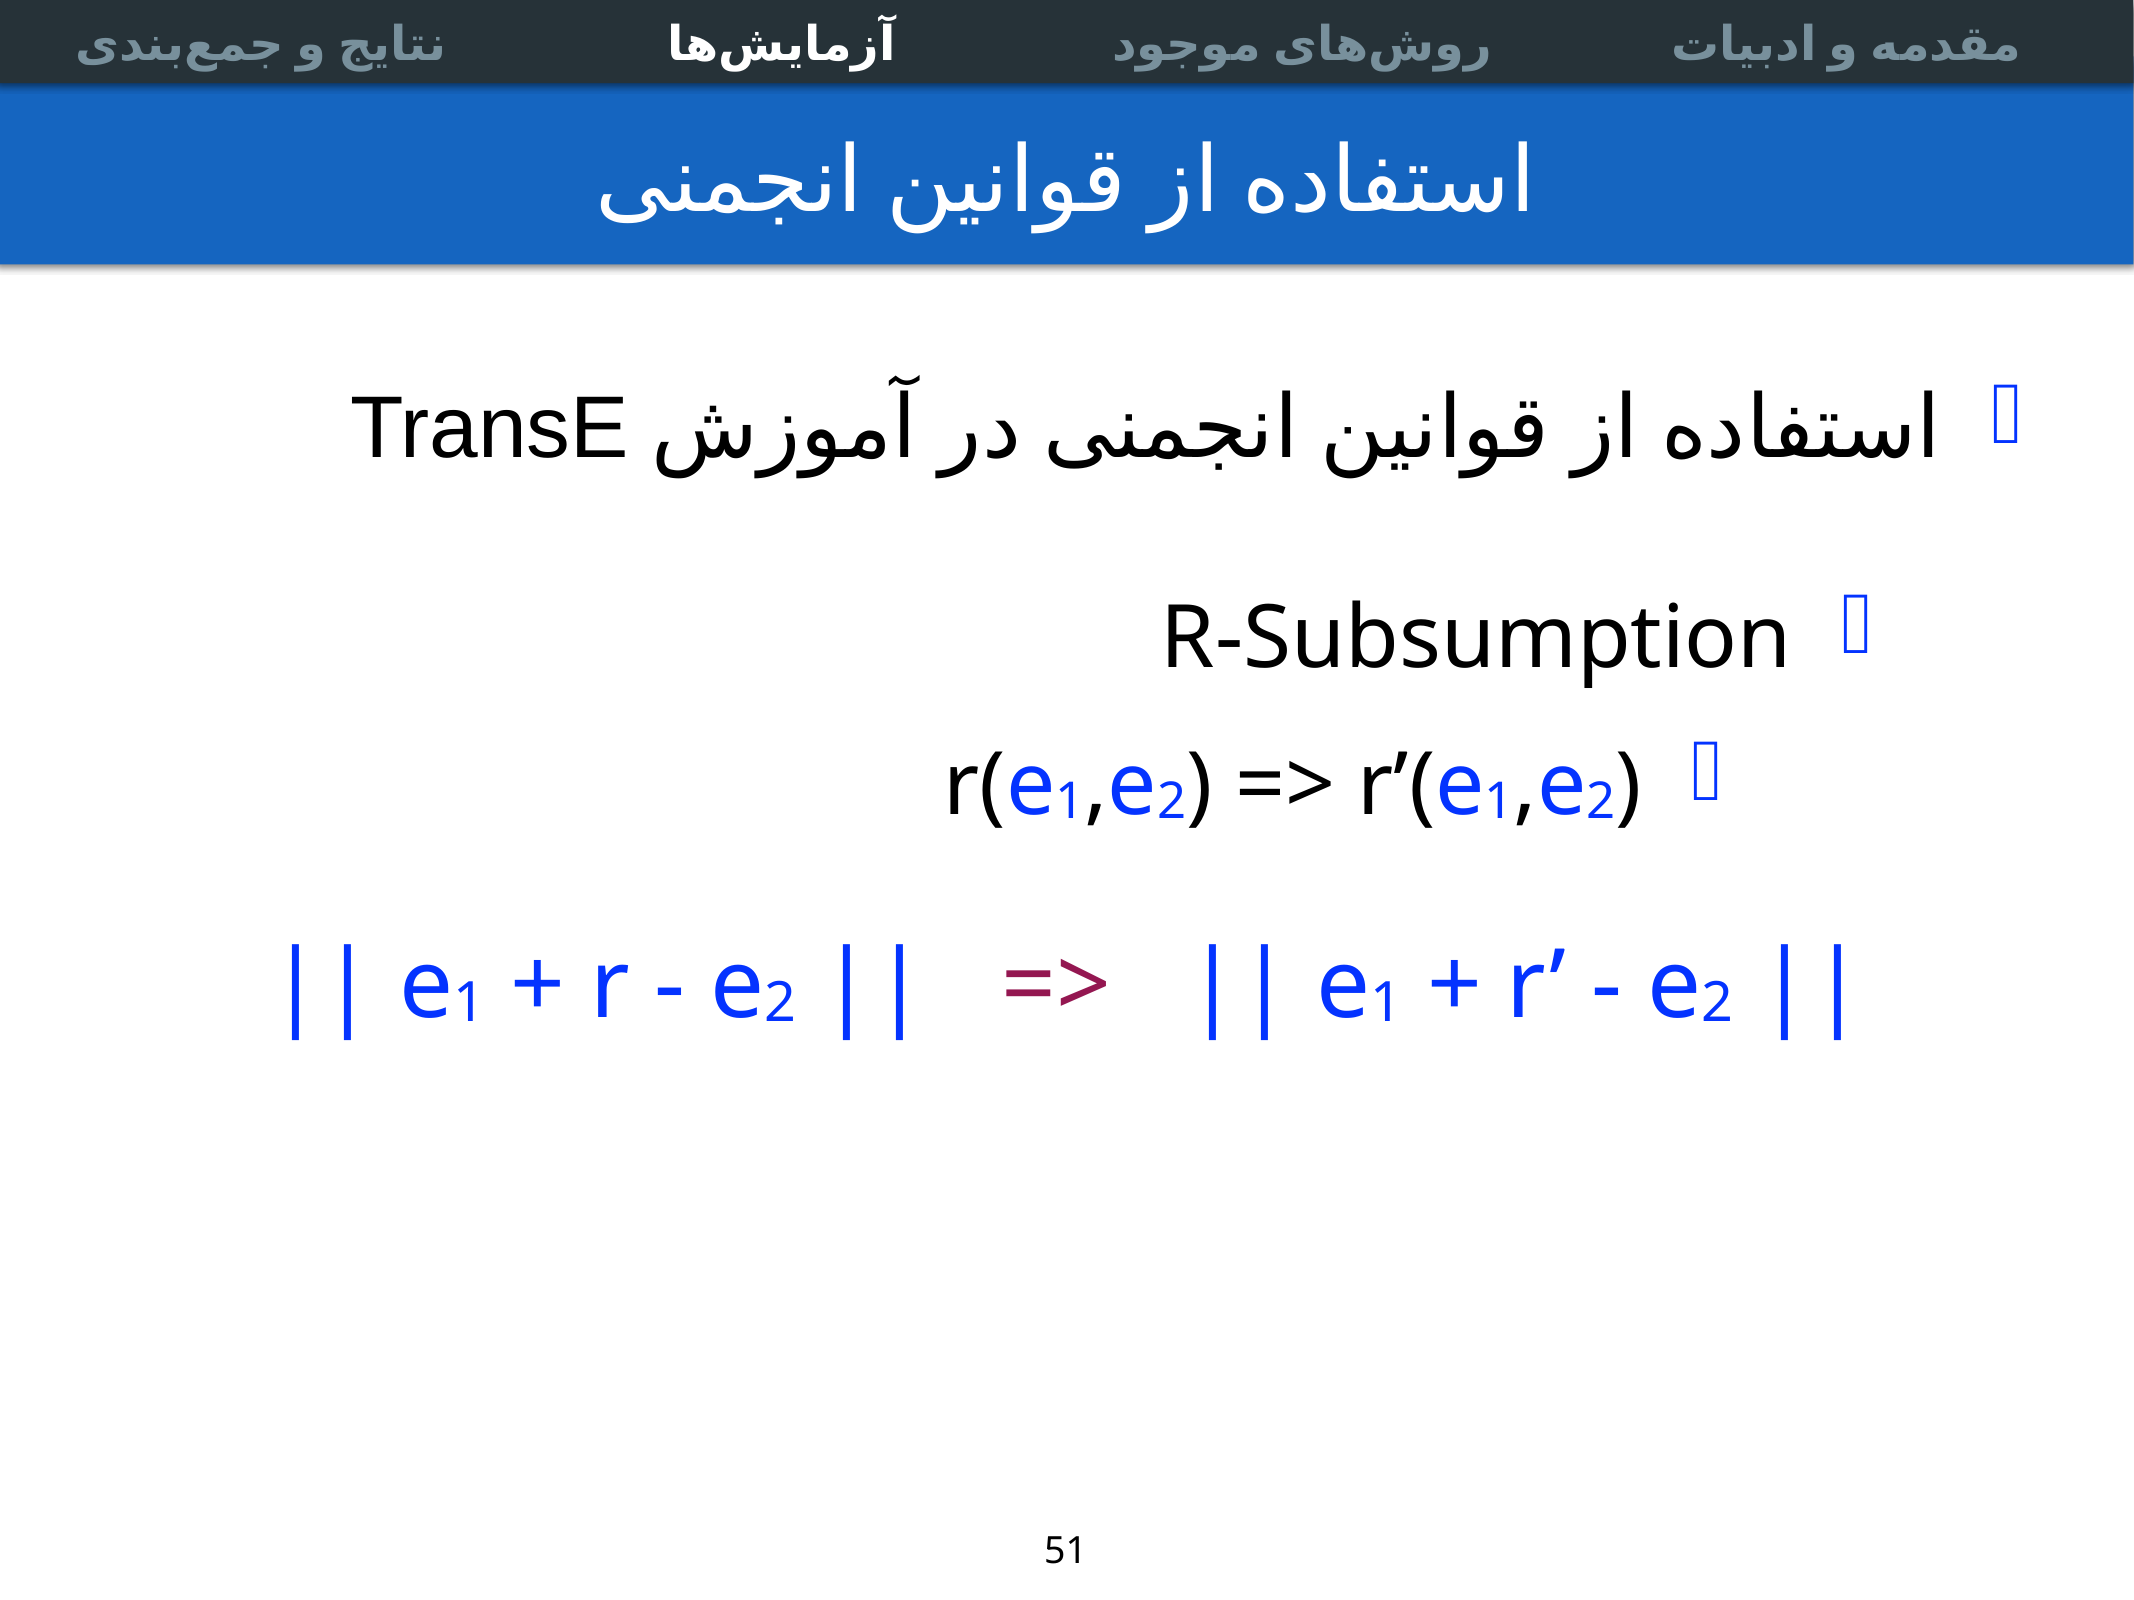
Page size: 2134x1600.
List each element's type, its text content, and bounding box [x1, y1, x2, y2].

title استفاده از قوانین انجمنی [155, 83, 1978, 256]
text_box استفاده از قوانین انجمنی در آموزش TransE R-Subsumption r(e1,e2) => r’(e1,e2) [122, 256, 2032, 841]
text_box روش‌های موجود [1041, 4, 1561, 79]
text_box || e1 + r - e2 || => || e1 + r’ - e2 || [260, 912, 1873, 1045]
slide_number 51 [1034, 1517, 1097, 1581]
text_box نتایج و جمع‌بندی [1, 4, 521, 79]
text_box آزمایش‌ها [521, 4, 1041, 79]
text_box مقدمه و ادبیات [1561, 4, 2132, 79]
